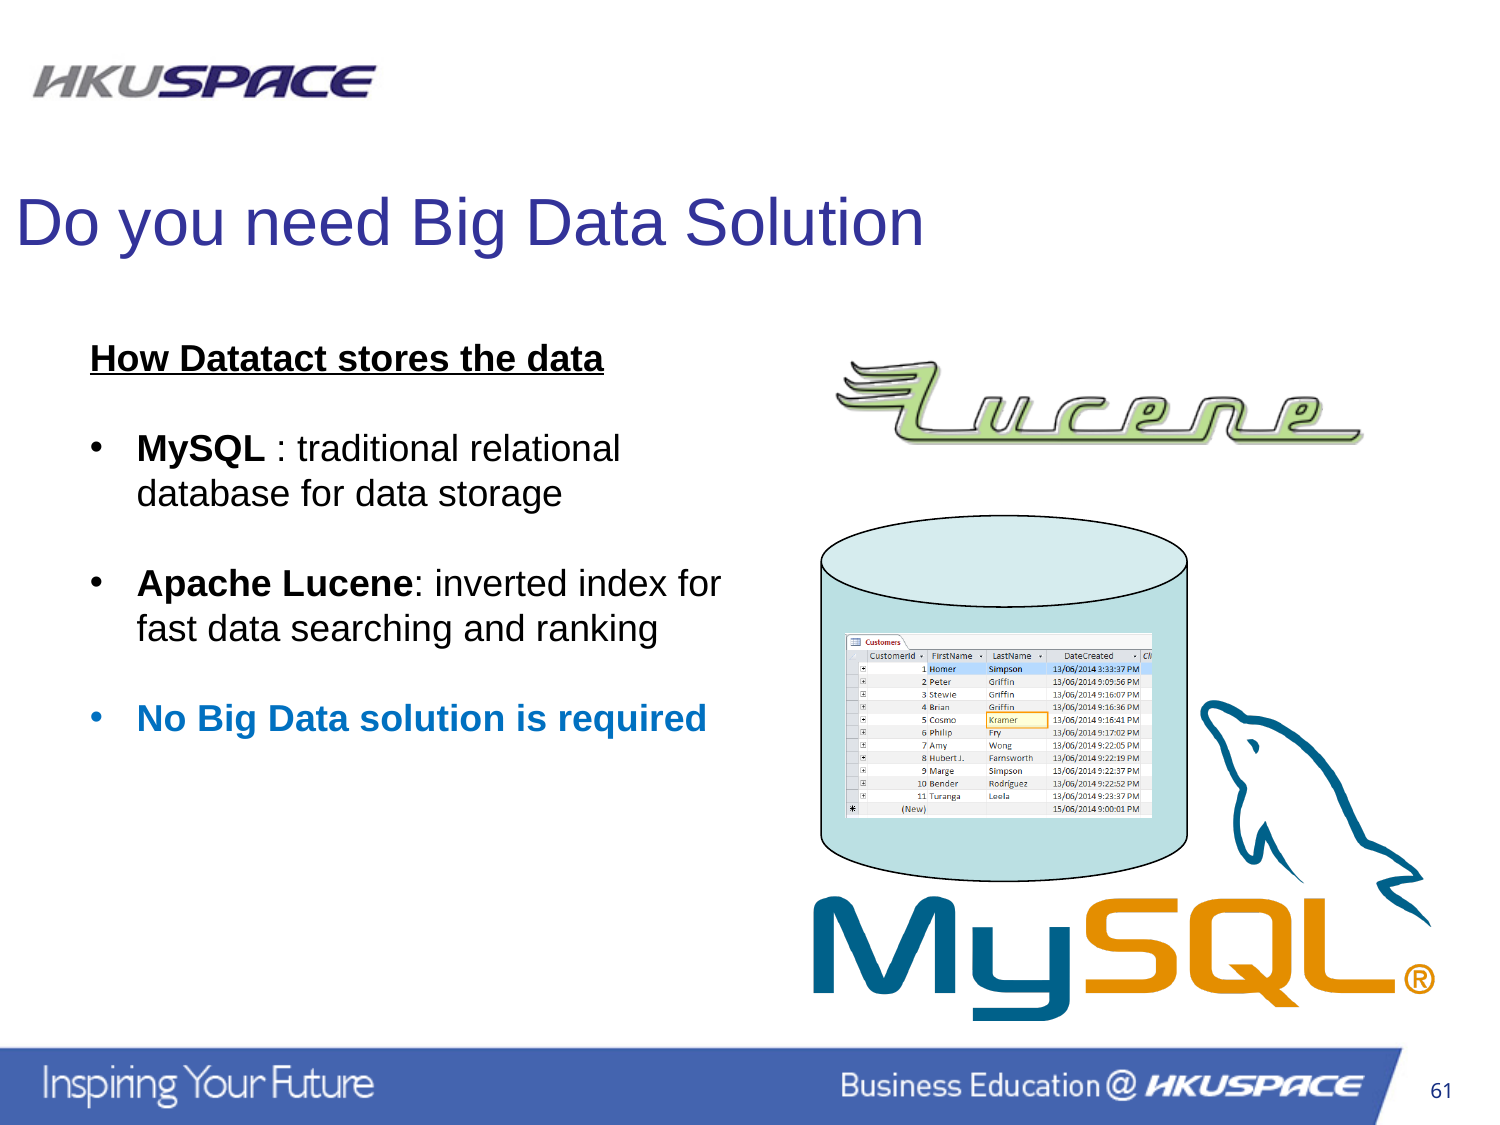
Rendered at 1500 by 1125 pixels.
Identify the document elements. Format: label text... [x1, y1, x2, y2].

title Do you need Big Data Solution [0, 101, 1325, 266]
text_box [811, 515, 1436, 1021]
picture [0, 0, 1500, 1125]
slide_number 61 [1415, 1070, 1499, 1125]
text_box How Datatact stores the data MySQL : traditional relational database for data storage Apache Lucene: inverted index for fast data searching and ranking No Big Data solution is required [75, 326, 774, 746]
